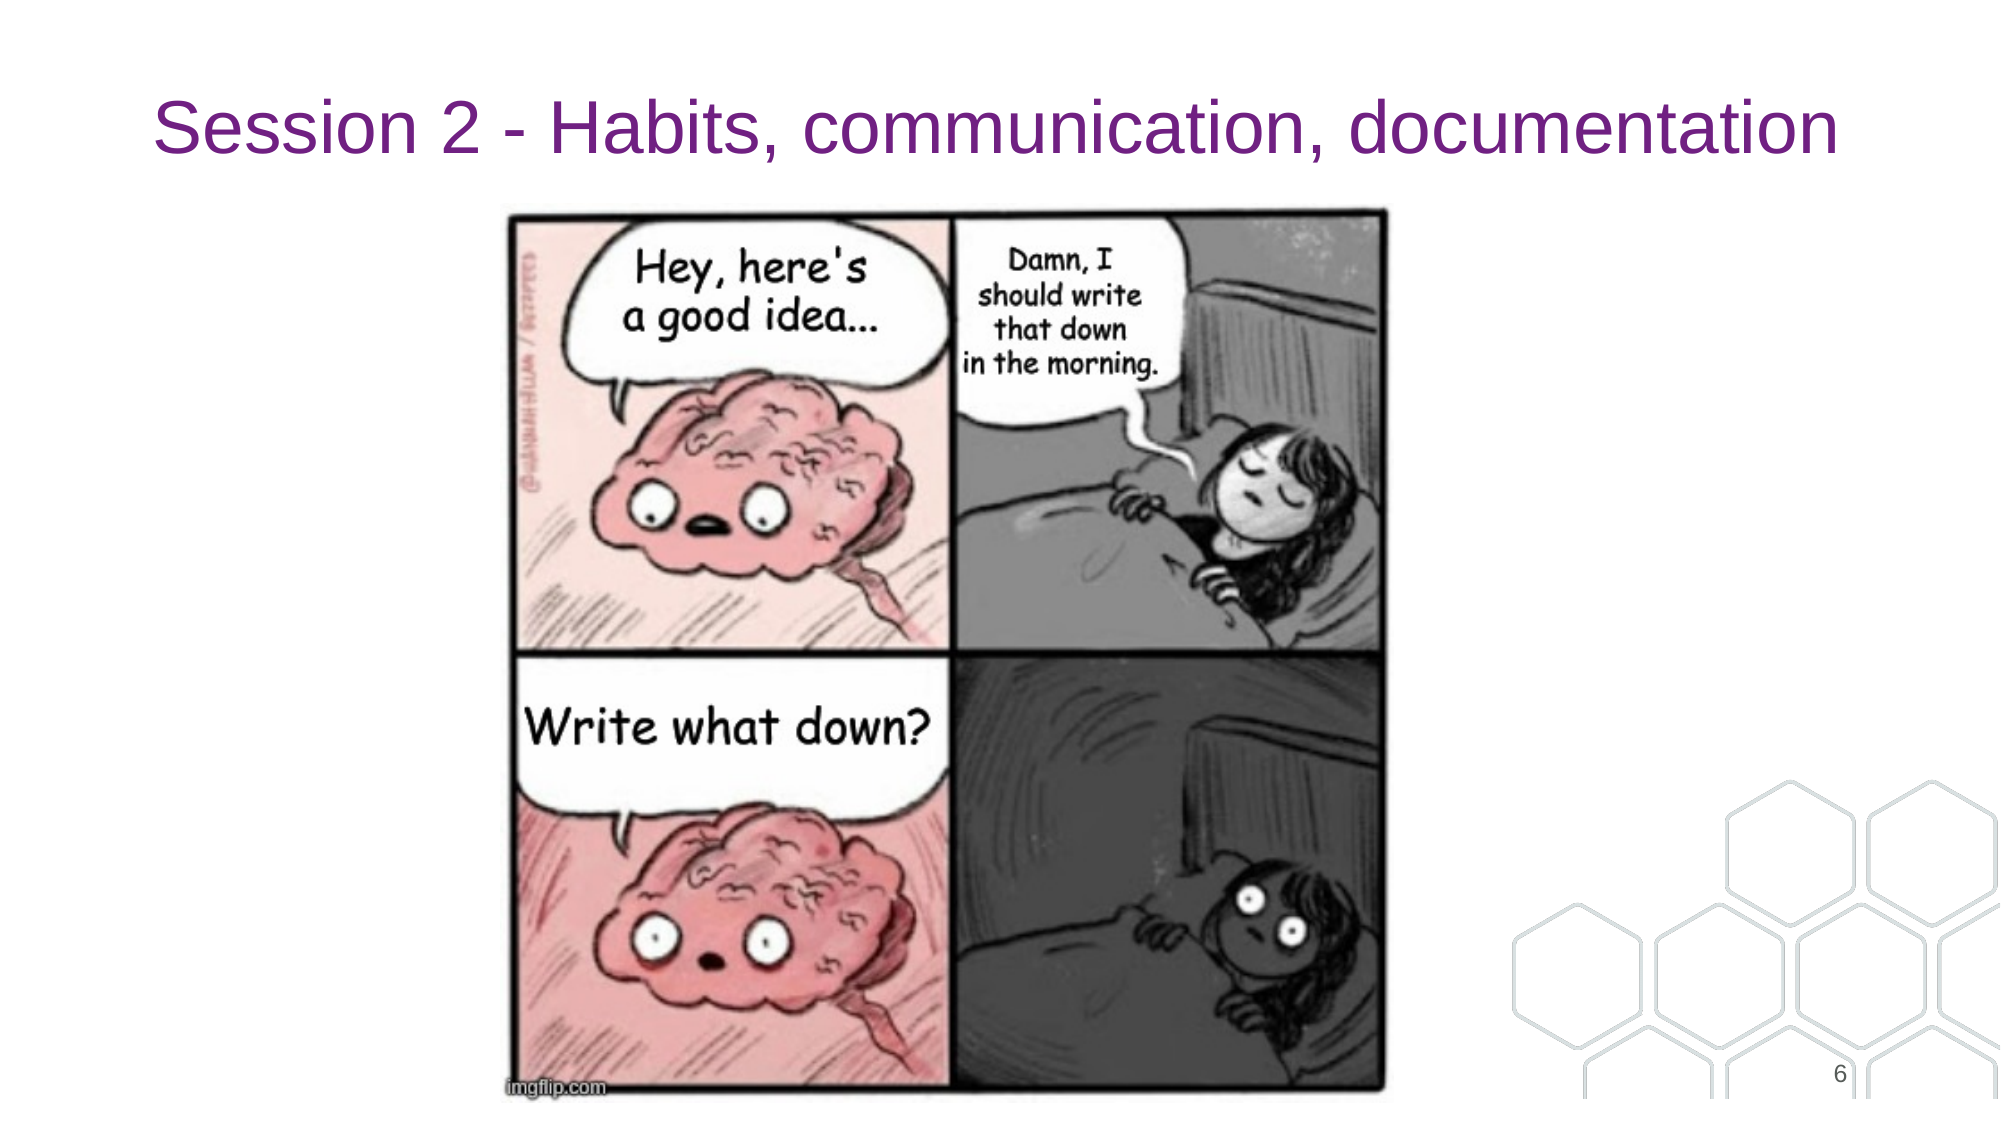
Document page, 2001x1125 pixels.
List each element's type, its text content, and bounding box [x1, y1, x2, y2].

title Session 2 - Habits, communication, documentation [137, 84, 1904, 175]
picture [500, 203, 1394, 1103]
picture [1412, 508, 2001, 1099]
slide_number 6 [1412, 1042, 1863, 1103]
